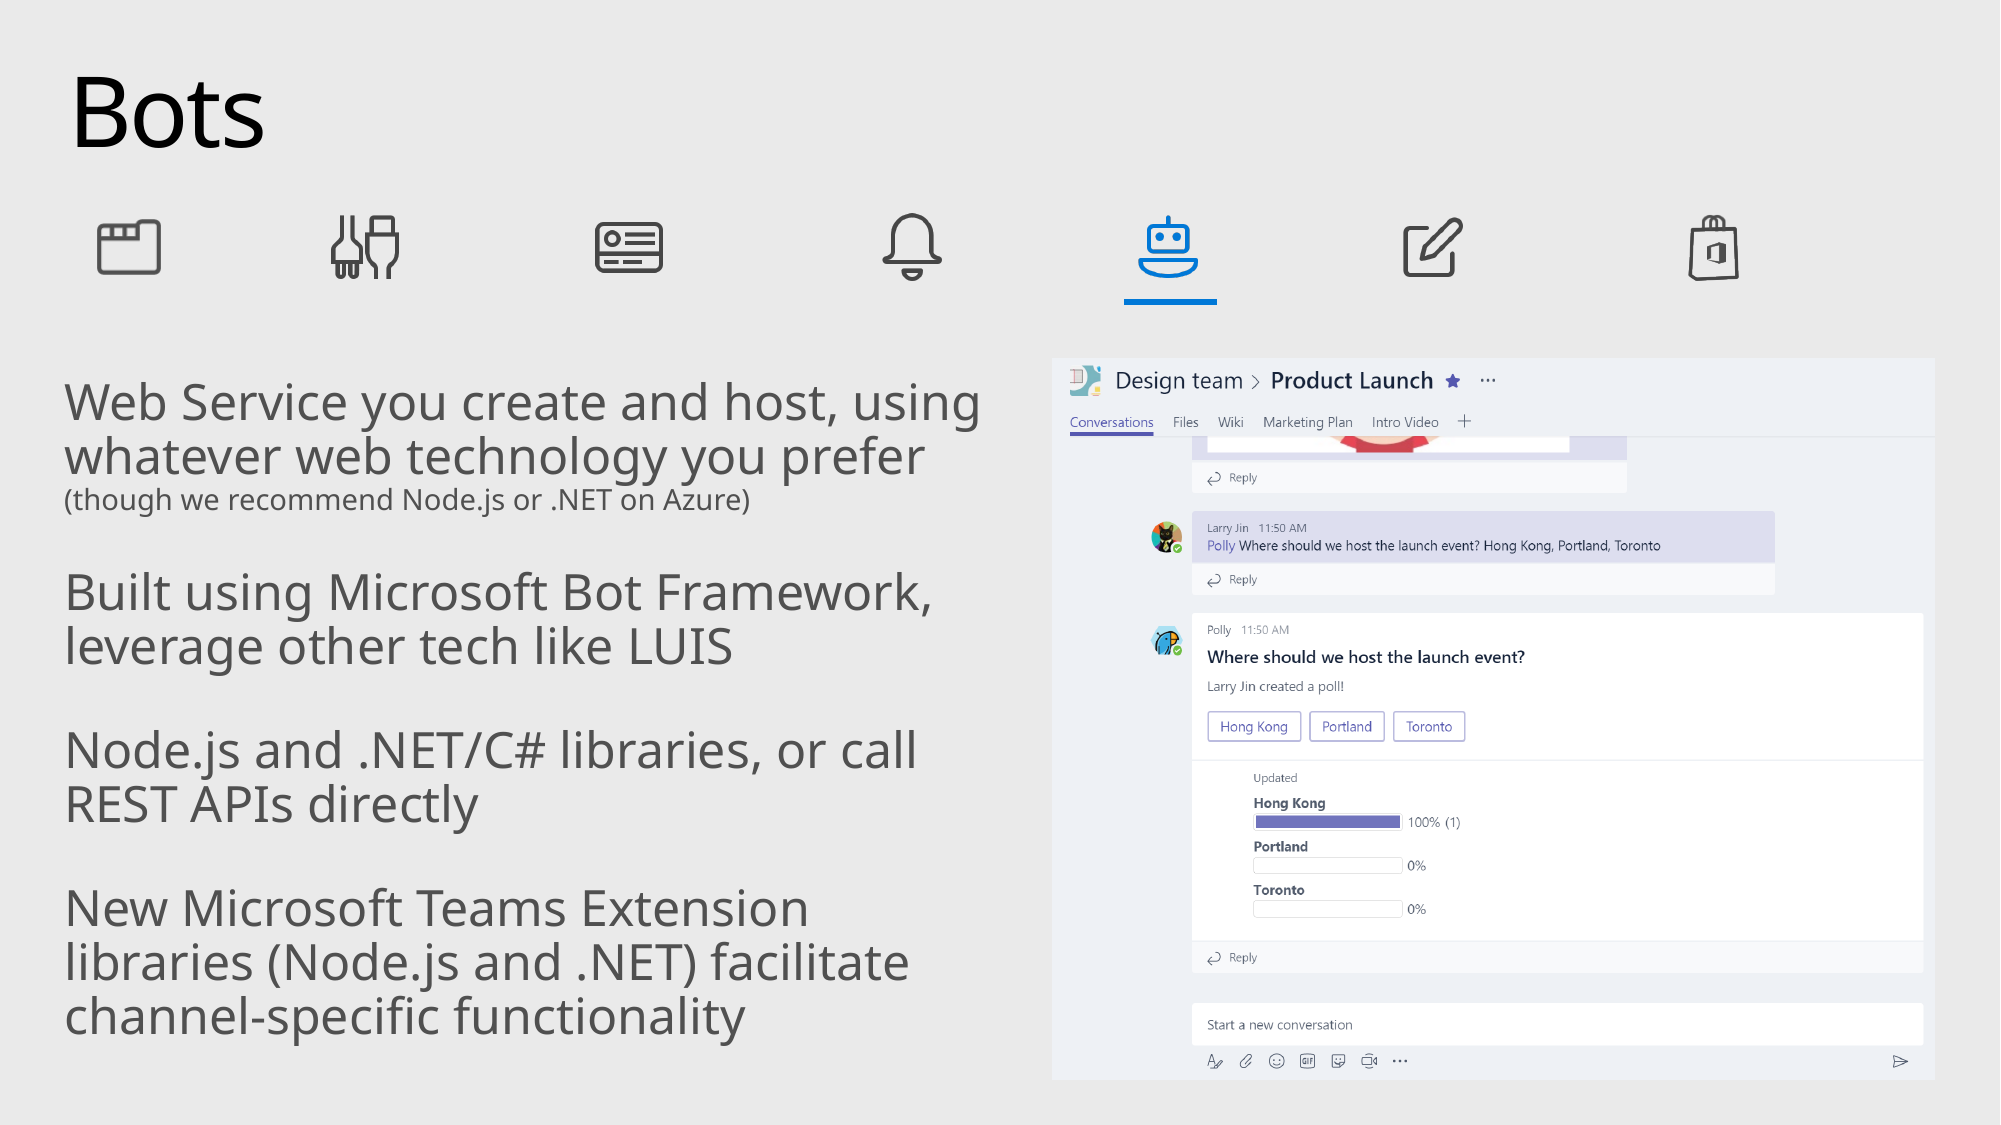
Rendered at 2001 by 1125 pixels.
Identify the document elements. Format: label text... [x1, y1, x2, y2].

picture [95, 213, 163, 281]
picture [1688, 213, 1740, 281]
picture [1052, 353, 1935, 1086]
title Bots [44, 47, 1957, 196]
picture [1398, 213, 1467, 281]
picture [595, 213, 664, 281]
picture [1133, 213, 1202, 281]
picture [331, 213, 399, 281]
picture [878, 213, 946, 281]
text_box Web Service you create and host, using whatever web technology you prefer (though we recommend Node.js or .NET on Azure) Built using Microsoft Bot Framework, leverage other tech like LUIS Node.js and .NET/C# libraries, or call REST APIs directly New Microsoft Teams Extension libraries (Node.js and .NET) facilitate channel-specific functionality [34, 354, 1020, 1069]
